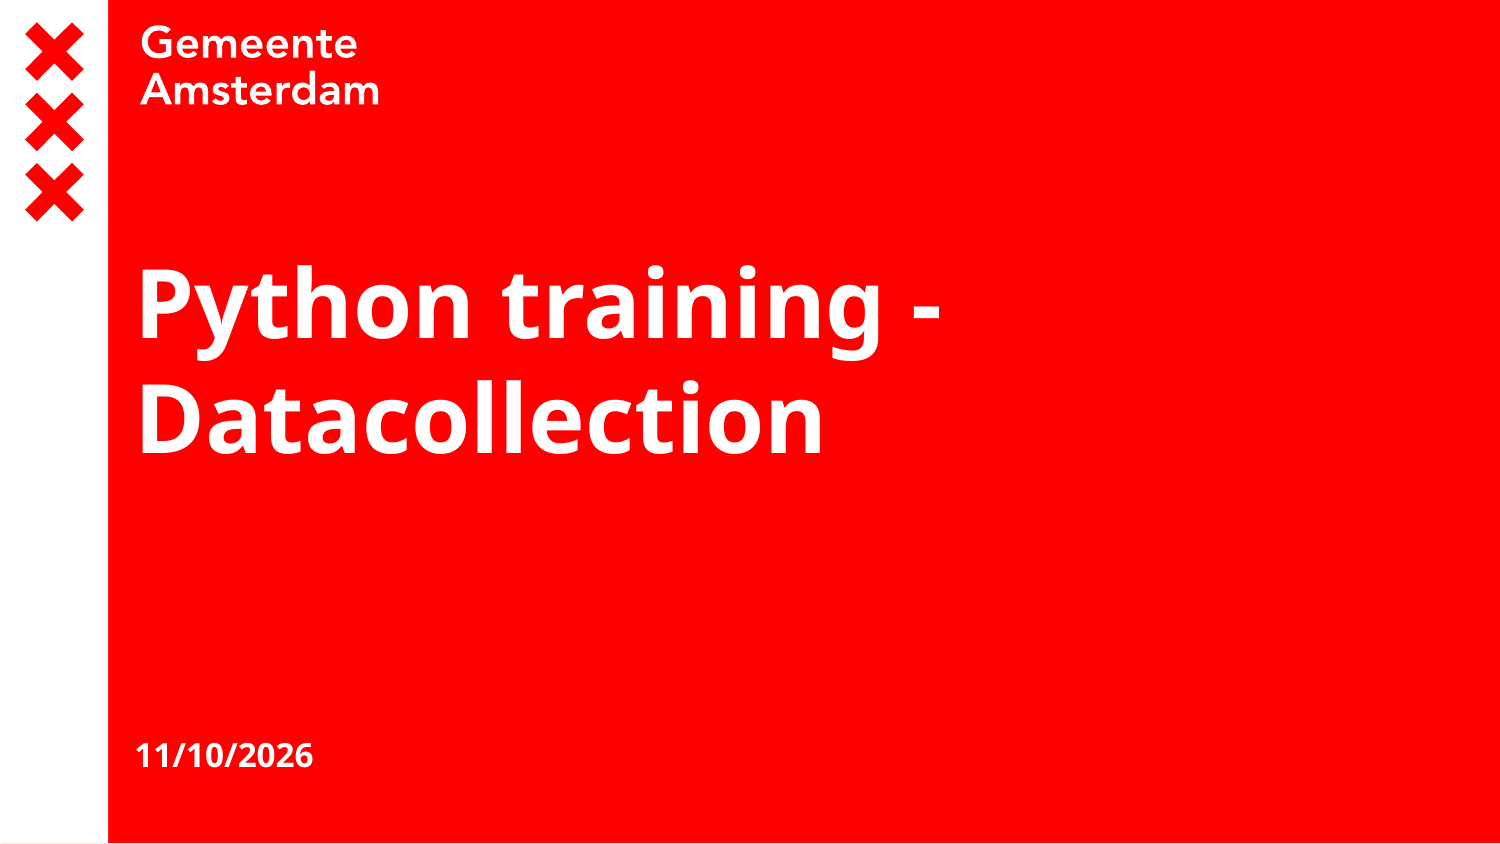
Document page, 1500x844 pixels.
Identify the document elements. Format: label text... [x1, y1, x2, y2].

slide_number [134, 733, 395, 774]
title Python training - Datacollection [134, 242, 1340, 469]
